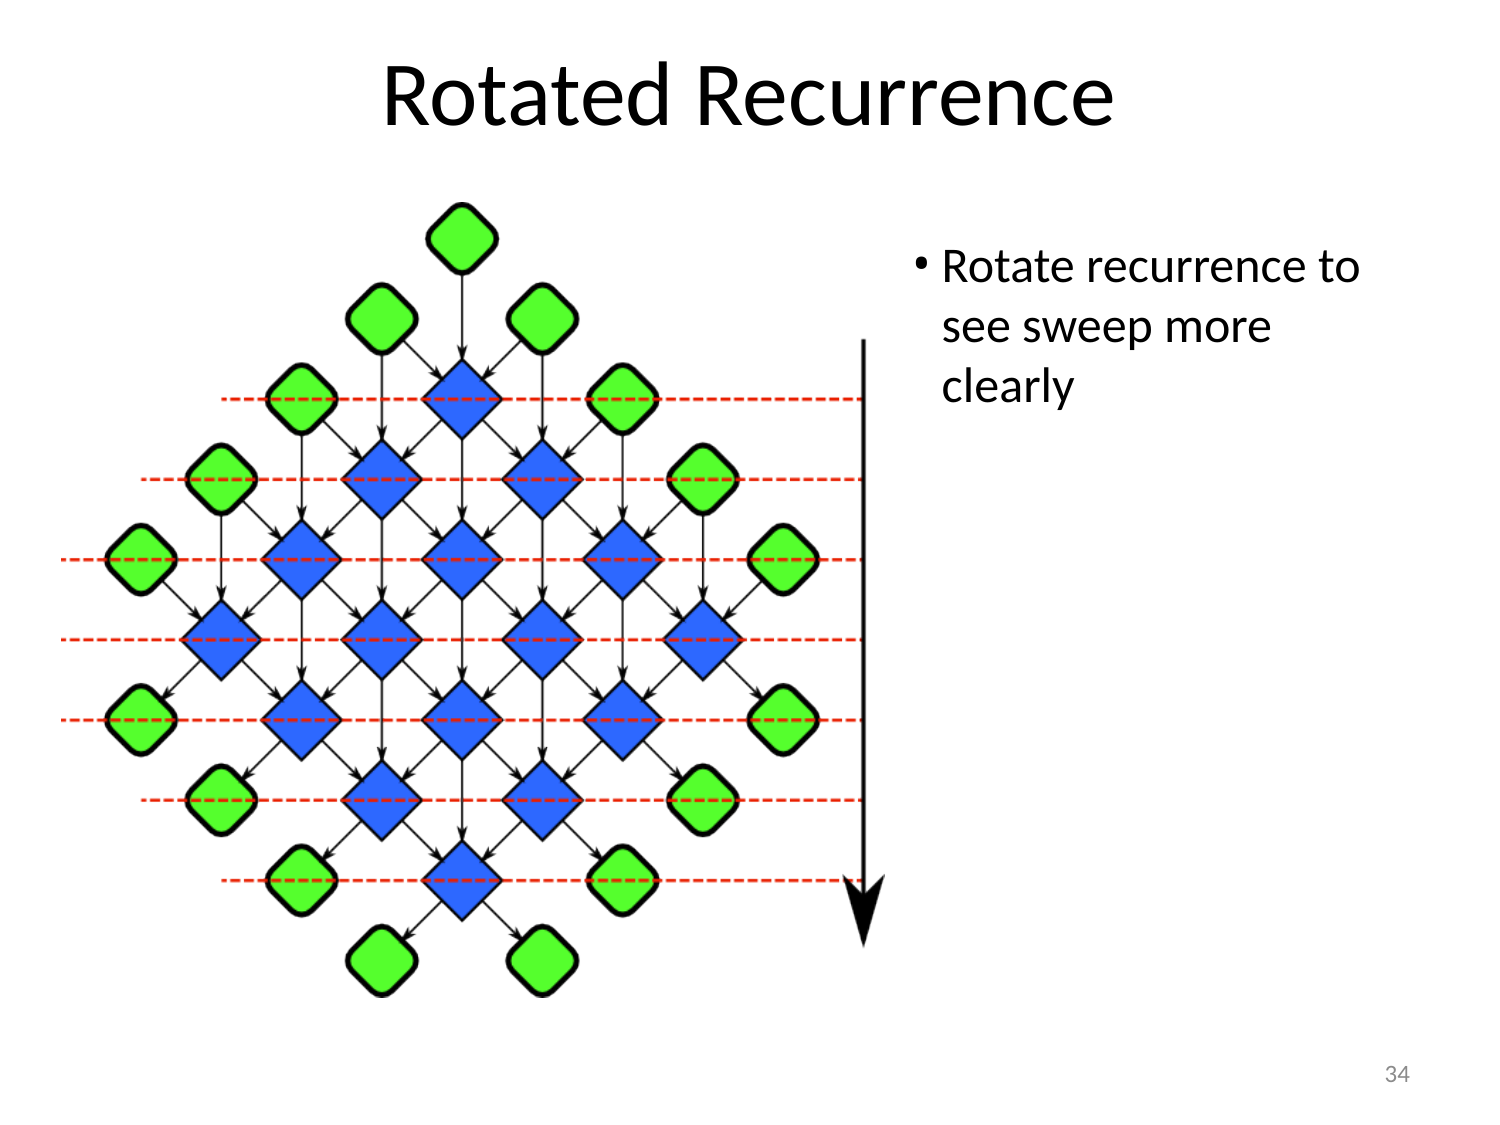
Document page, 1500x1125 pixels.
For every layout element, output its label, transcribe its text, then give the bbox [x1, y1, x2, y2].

text_box Rotate recurrence to see sweep more clearly [897, 224, 1430, 540]
title Rotated Recurrence [74, 0, 1425, 183]
slide_number 34 [1074, 1042, 1425, 1103]
picture [60, 202, 885, 998]
